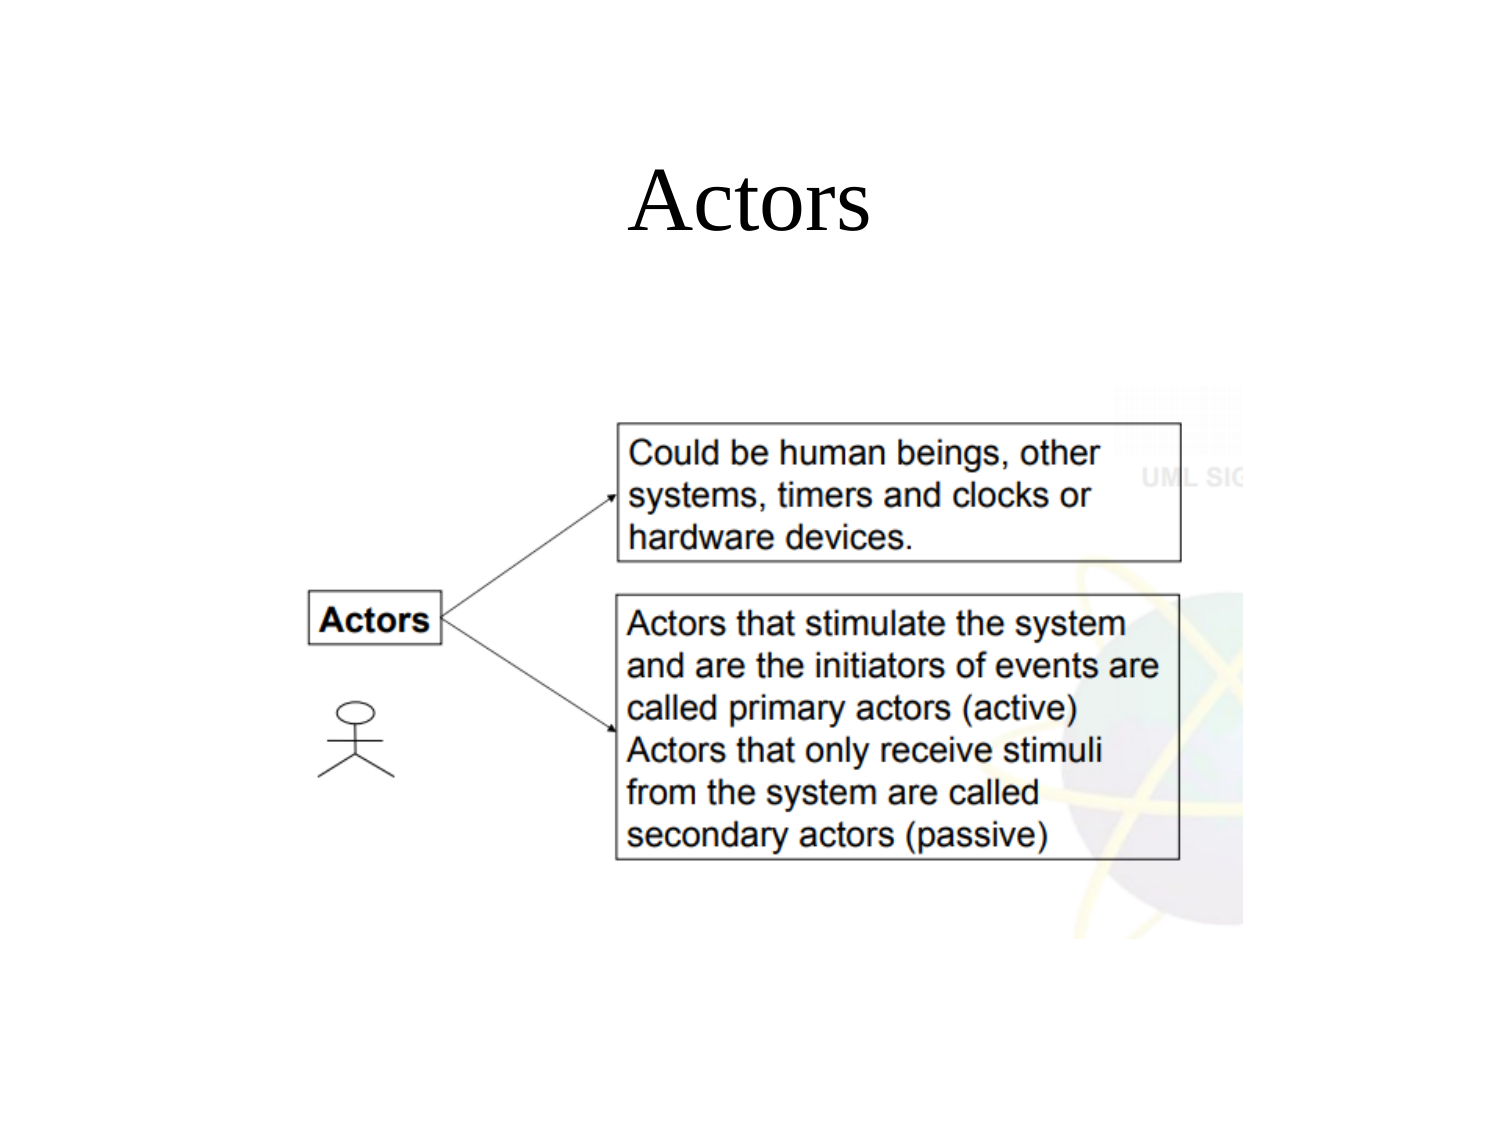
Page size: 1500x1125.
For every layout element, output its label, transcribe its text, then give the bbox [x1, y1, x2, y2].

title Actors [112, 99, 1388, 288]
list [257, 385, 1243, 939]
